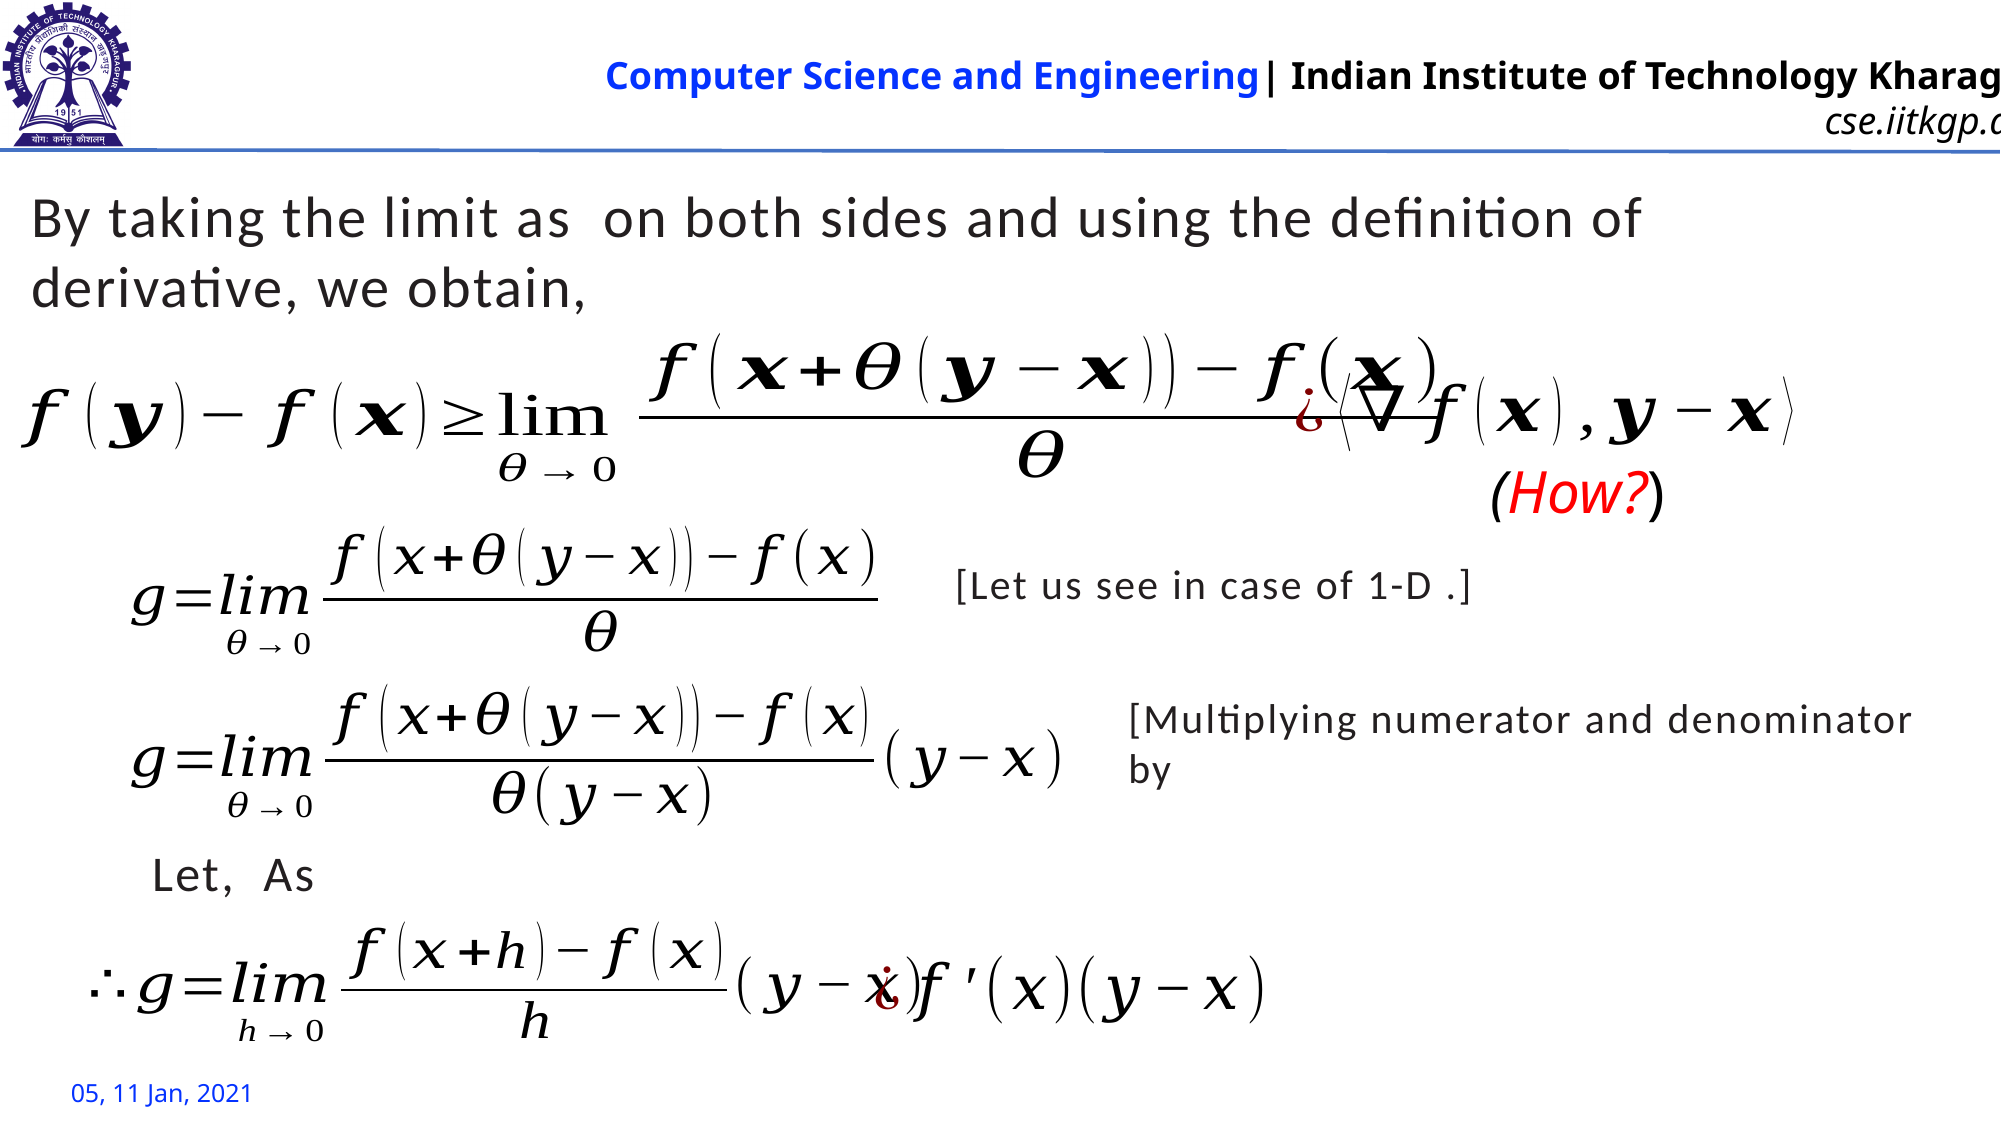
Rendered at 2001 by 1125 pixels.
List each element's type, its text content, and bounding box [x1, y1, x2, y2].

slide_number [55, 1059, 331, 1125]
title (How?) [1488, 394, 1851, 585]
picture [2, 2, 131, 147]
